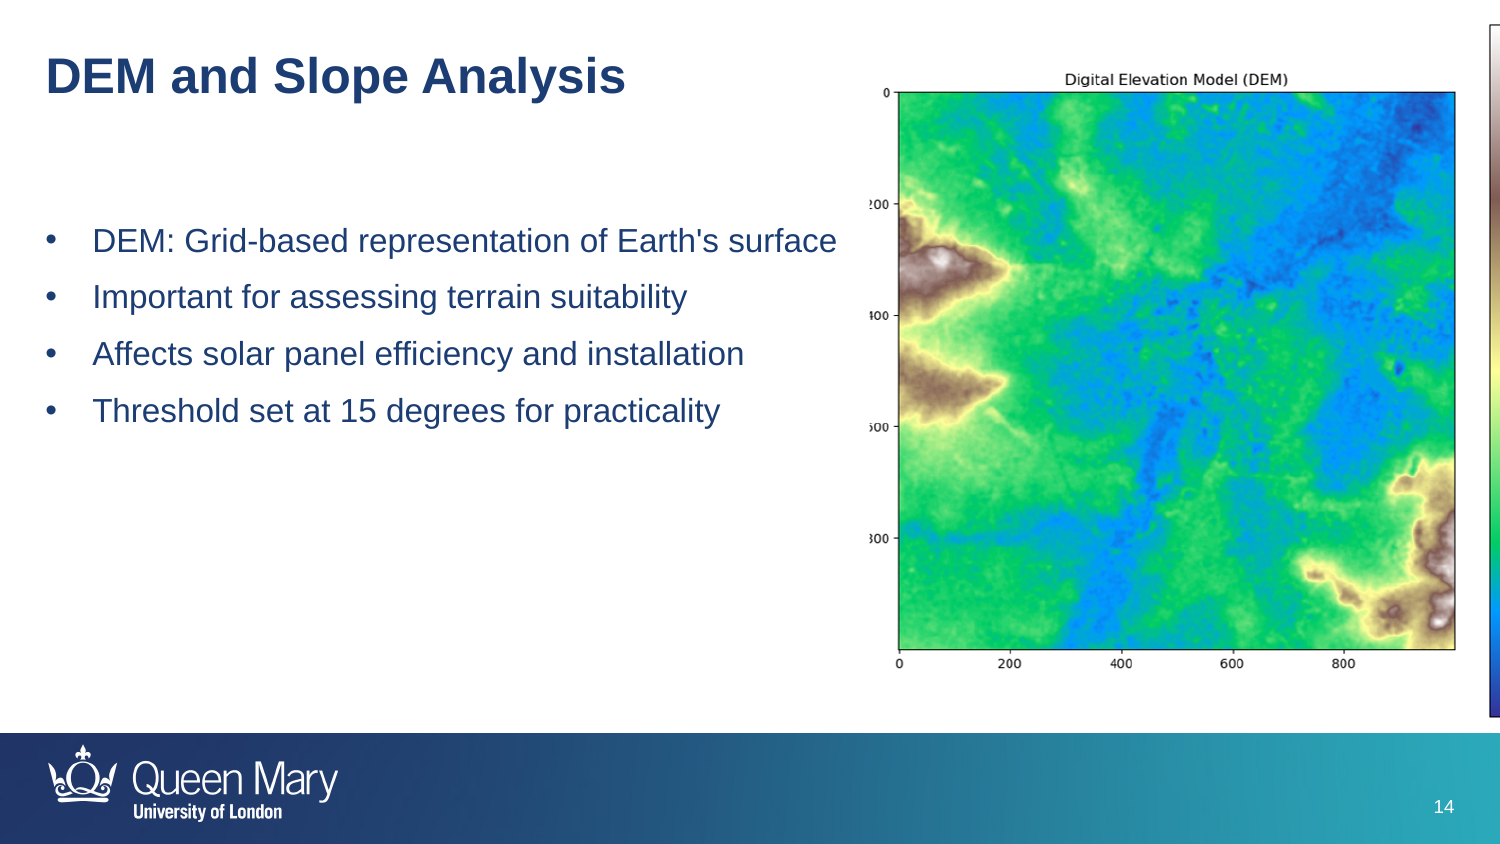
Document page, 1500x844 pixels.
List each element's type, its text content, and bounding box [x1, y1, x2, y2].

picture [0, 733, 1500, 844]
picture [869, 15, 1500, 725]
list DEM and Slope Analysis [30, 43, 869, 189]
list DEM: Grid-based representation of Earth's surface Important for assessing terrain suitability Affects solar panel efficiency and installation Threshold set at 15 degrees for practicality [30, 216, 869, 725]
